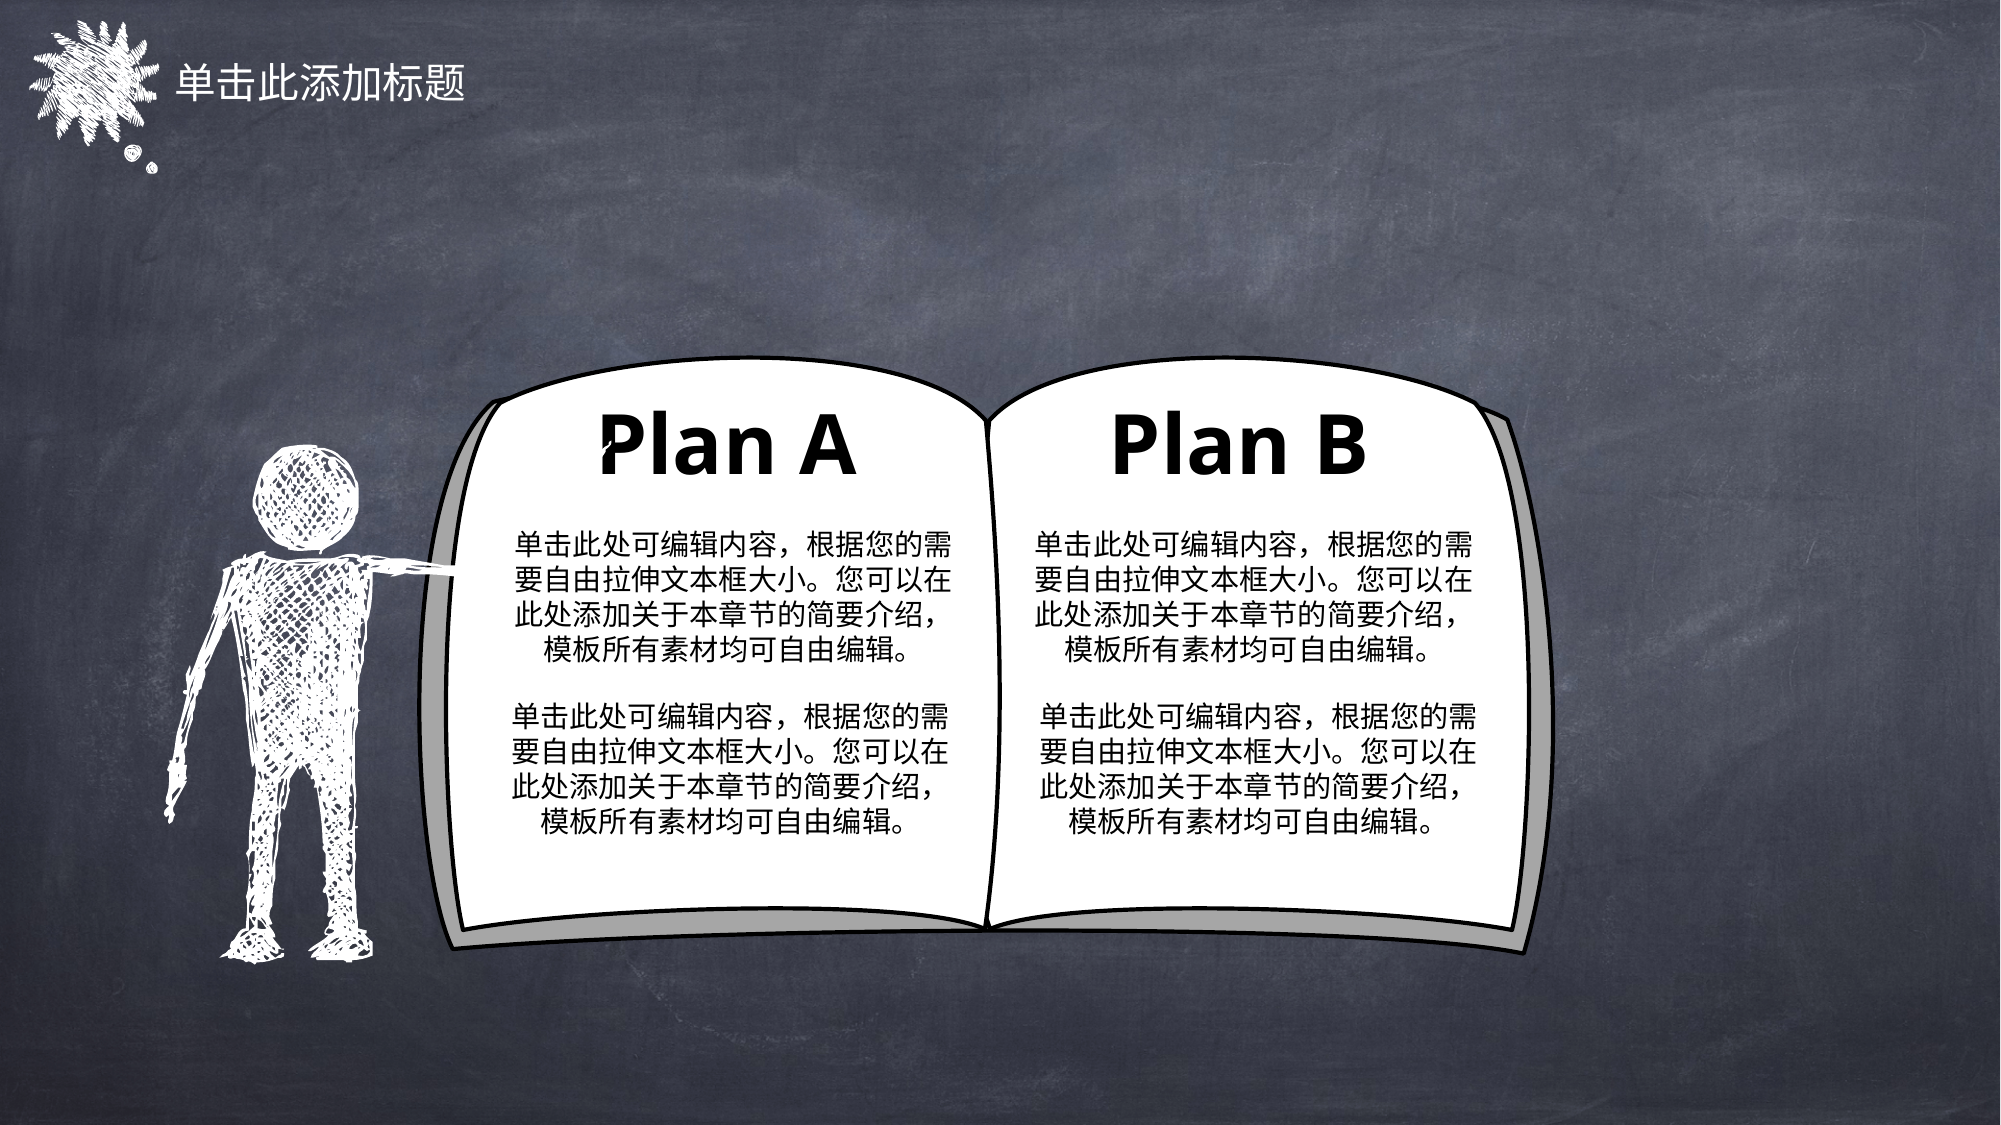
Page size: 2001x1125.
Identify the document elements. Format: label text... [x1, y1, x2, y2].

text_box 单击此处可编辑内容，根据您的需要自由拉伸文本框大小。您可以在此处添加关于本章节的简要介绍，模板所有素材均可自由编辑。 [1027, 526, 1482, 667]
text_box 单击此处可编辑内容，根据您的需要自由拉伸文本框大小。您可以在此处添加关于本章节的简要介绍，模板所有素材均可自由编辑。 [612, 698, 958, 839]
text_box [160, 440, 612, 965]
text_box Plan B [1094, 383, 1385, 499]
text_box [29, 20, 160, 174]
text_box [987, 356, 1531, 932]
text_box Plan A [580, 383, 873, 499]
text_box 单击此添加标题 [160, 49, 561, 114]
text_box 单击此处可编辑内容，根据您的需要自由拉伸文本框大小。您可以在此处添加关于本章节的简要介绍，模板所有素材均可自由编辑。 [612, 526, 961, 667]
picture [0, 0, 2001, 1125]
text_box [612, 407, 1555, 955]
text_box [478, 356, 1001, 930]
text_box [463, 397, 507, 440]
text_box 单击此处可编辑内容，根据您的需要自由拉伸文本框大小。您可以在此处添加关于本章节的简要介绍，模板所有素材均可自由编辑。 [1031, 698, 1486, 839]
